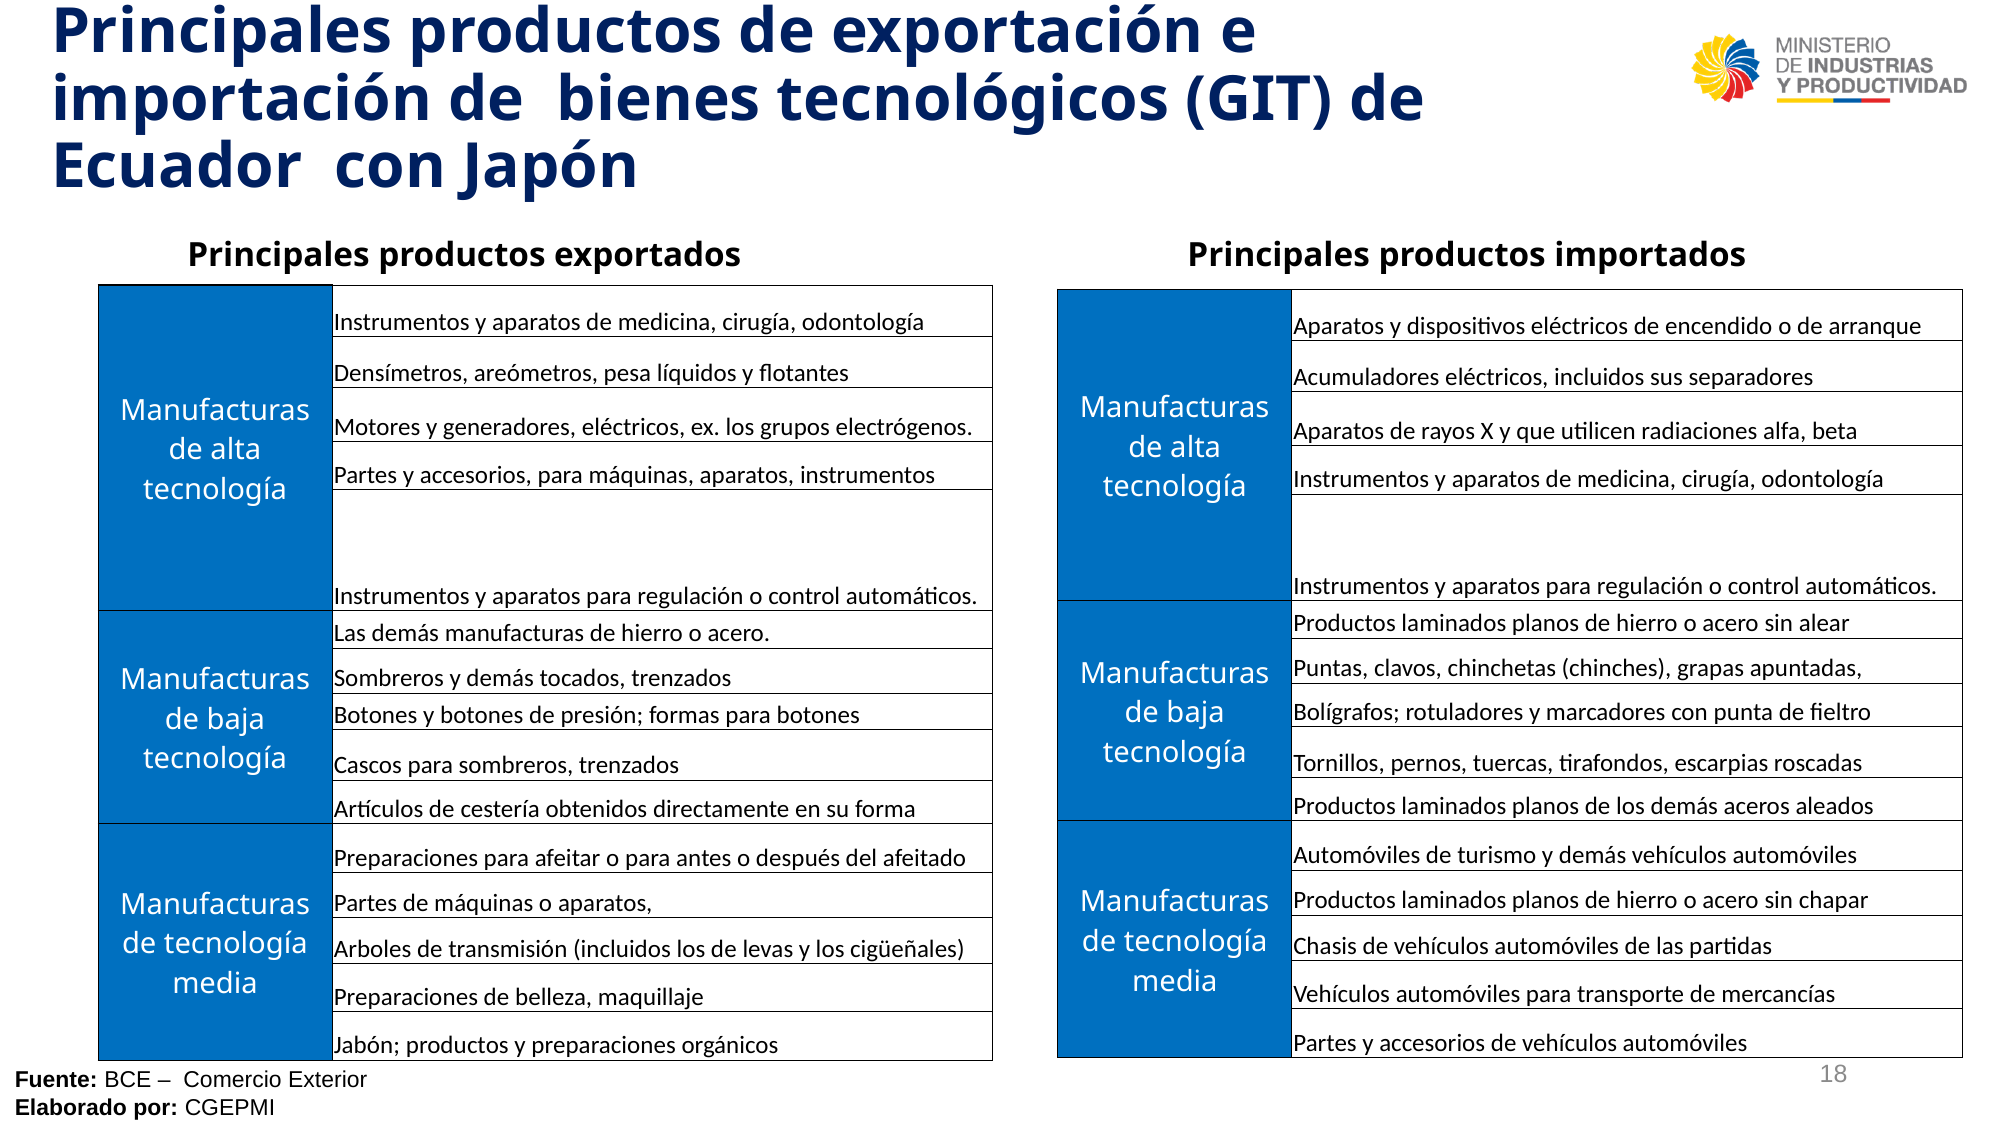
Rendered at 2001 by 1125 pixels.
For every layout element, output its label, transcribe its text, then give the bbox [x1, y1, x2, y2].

table_cell Puntas, clavos, chinchetas (chinches), grapas apuntadas, [1292, 639, 1962, 683]
table_cell Productos laminados planos de hierro o acero sin alear [1292, 601, 1962, 638]
table_cell Bolígrafos; rotuladores y marcadores con punta de fieltro [1292, 684, 1962, 726]
table_header Instrumentos y aparatos de medicina, cirugía, odontología [333, 286, 992, 336]
slide_number 18 [1412, 1058, 1863, 1103]
table_cell Manufacturas de baja tecnología [1058, 601, 1291, 820]
table_cell Preparaciones para afeitar o para antes o después del afeitado [333, 824, 992, 872]
table_cell Artículos de cestería obtenidos directamente en su forma [333, 781, 992, 823]
title Principales productos de exportación e importación de bienes tecnológicos (GIT) de Ecuador con Japón [36, 0, 1658, 209]
table_cell Manufacturas de tecnología media [1058, 821, 1291, 1057]
table_cell Densímetros, areómetros, pesa líquidos y flotantes [333, 337, 992, 387]
table_cell Tornillos, pernos, tuercas, tirafondos, escarpias roscadas [1292, 727, 1962, 777]
table_cell Arboles de transmisión (incluidos los de levas y los cigüeñales) [333, 918, 992, 963]
table_cell Preparaciones de belleza, maquillaje [333, 964, 992, 1011]
table_cell Acumuladores eléctricos, incluidos sus separadores [1292, 341, 1962, 391]
table_header Manufacturas de alta tecnología [1058, 290, 1291, 600]
table_cell Manufacturas de tecnología media [99, 824, 332, 1060]
picture [1657, 0, 2000, 136]
table_cell Partes y accesorios de vehículos automóviles [1292, 1009, 1962, 1057]
table_header Manufacturas de alta tecnología [99, 286, 332, 610]
table_cell Automóviles de turismo y demás vehículos automóviles [1292, 821, 1962, 870]
text_box Principales productos exportados [172, 225, 839, 280]
table_cell Instrumentos y aparatos para regulación o control automáticos. [1292, 495, 1962, 600]
table_cell Las demás manufacturas de hierro o acero. [333, 611, 992, 648]
text_box Principales productos importados [1172, 225, 1845, 280]
table_cell Cascos para sombreros, trenzados [333, 730, 992, 780]
table_cell Productos laminados planos de hierro o acero sin chapar [1292, 871, 1962, 915]
table_cell Partes y accesorios, para máquinas, aparatos, instrumentos [333, 442, 992, 489]
table_cell Manufacturas de baja tecnología [99, 611, 332, 823]
table_header Aparatos y dispositivos eléctricos de encendido o de arranque [1292, 290, 1962, 340]
table_cell Chasis de vehículos automóviles de las partidas [1292, 916, 1962, 960]
table_cell Aparatos de rayos X y que utilicen radiaciones alfa, beta [1292, 392, 1962, 445]
table_cell Motores y generadores, eléctricos, ex. los grupos electrógenos. [333, 388, 992, 441]
table_cell Vehículos automóviles para transporte de mercancías [1292, 961, 1962, 1008]
table_cell Instrumentos y aparatos de medicina, cirugía, odontología [1292, 446, 1962, 494]
table_cell Sombreros y demás tocados, trenzados [333, 649, 992, 693]
table_cell Jabón; productos y preparaciones orgánicos [333, 1012, 992, 1060]
table_cell Productos laminados planos de los demás aceros aleados [1292, 778, 1962, 820]
table_cell Instrumentos y aparatos para regulación o control automáticos. [333, 490, 992, 610]
table_cell Botones y botones de presión; formas para botones [333, 694, 992, 729]
table_cell Partes de máquinas o aparatos, [333, 873, 992, 917]
text_box Fuente: BCE – Comercio Exterior Elaborado por: CGEPMI [0, 1057, 839, 1125]
